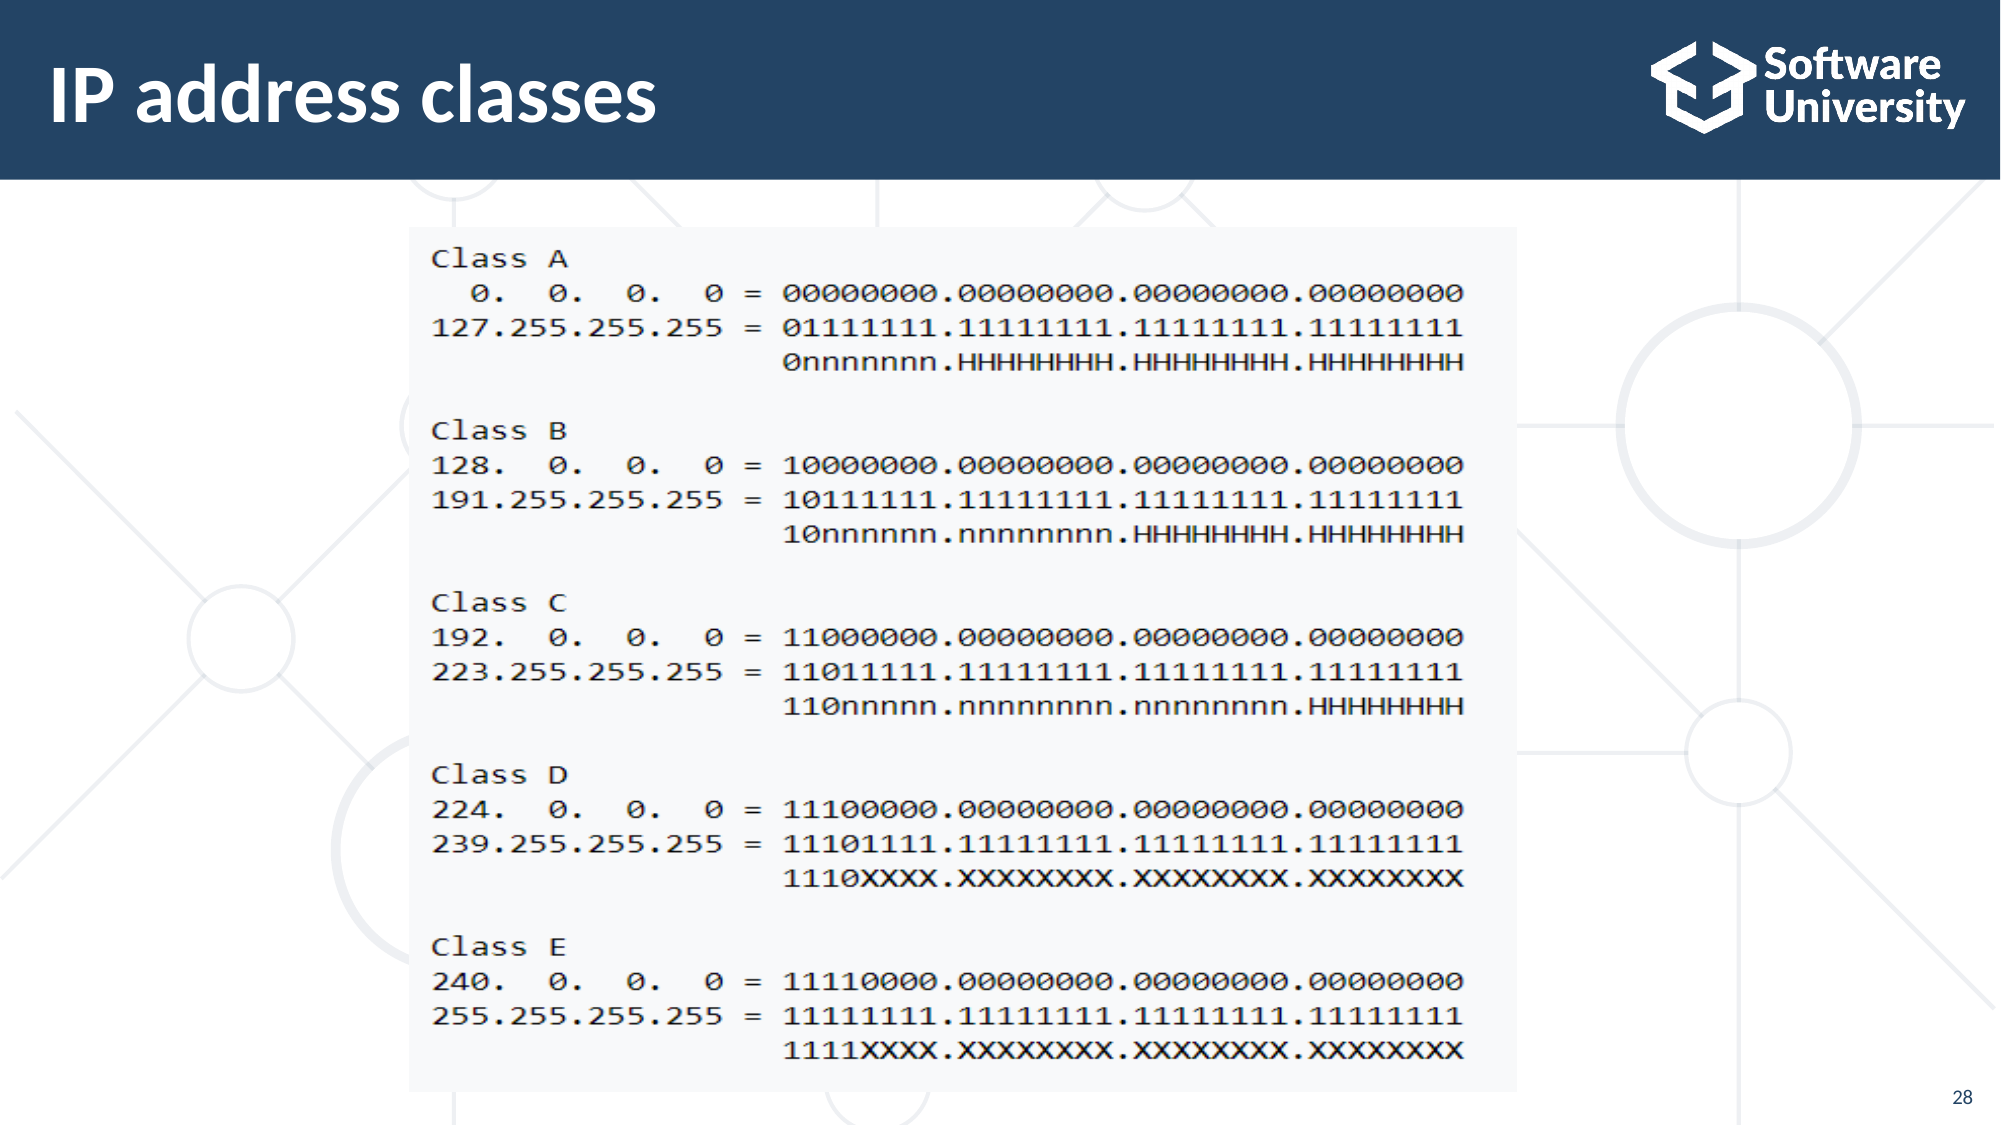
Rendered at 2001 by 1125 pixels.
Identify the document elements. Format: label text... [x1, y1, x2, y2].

picture [409, 227, 1517, 1092]
title IP address classes [31, 16, 1625, 162]
slide_number 28 [1927, 1067, 1989, 1117]
picture [1651, 41, 1966, 134]
